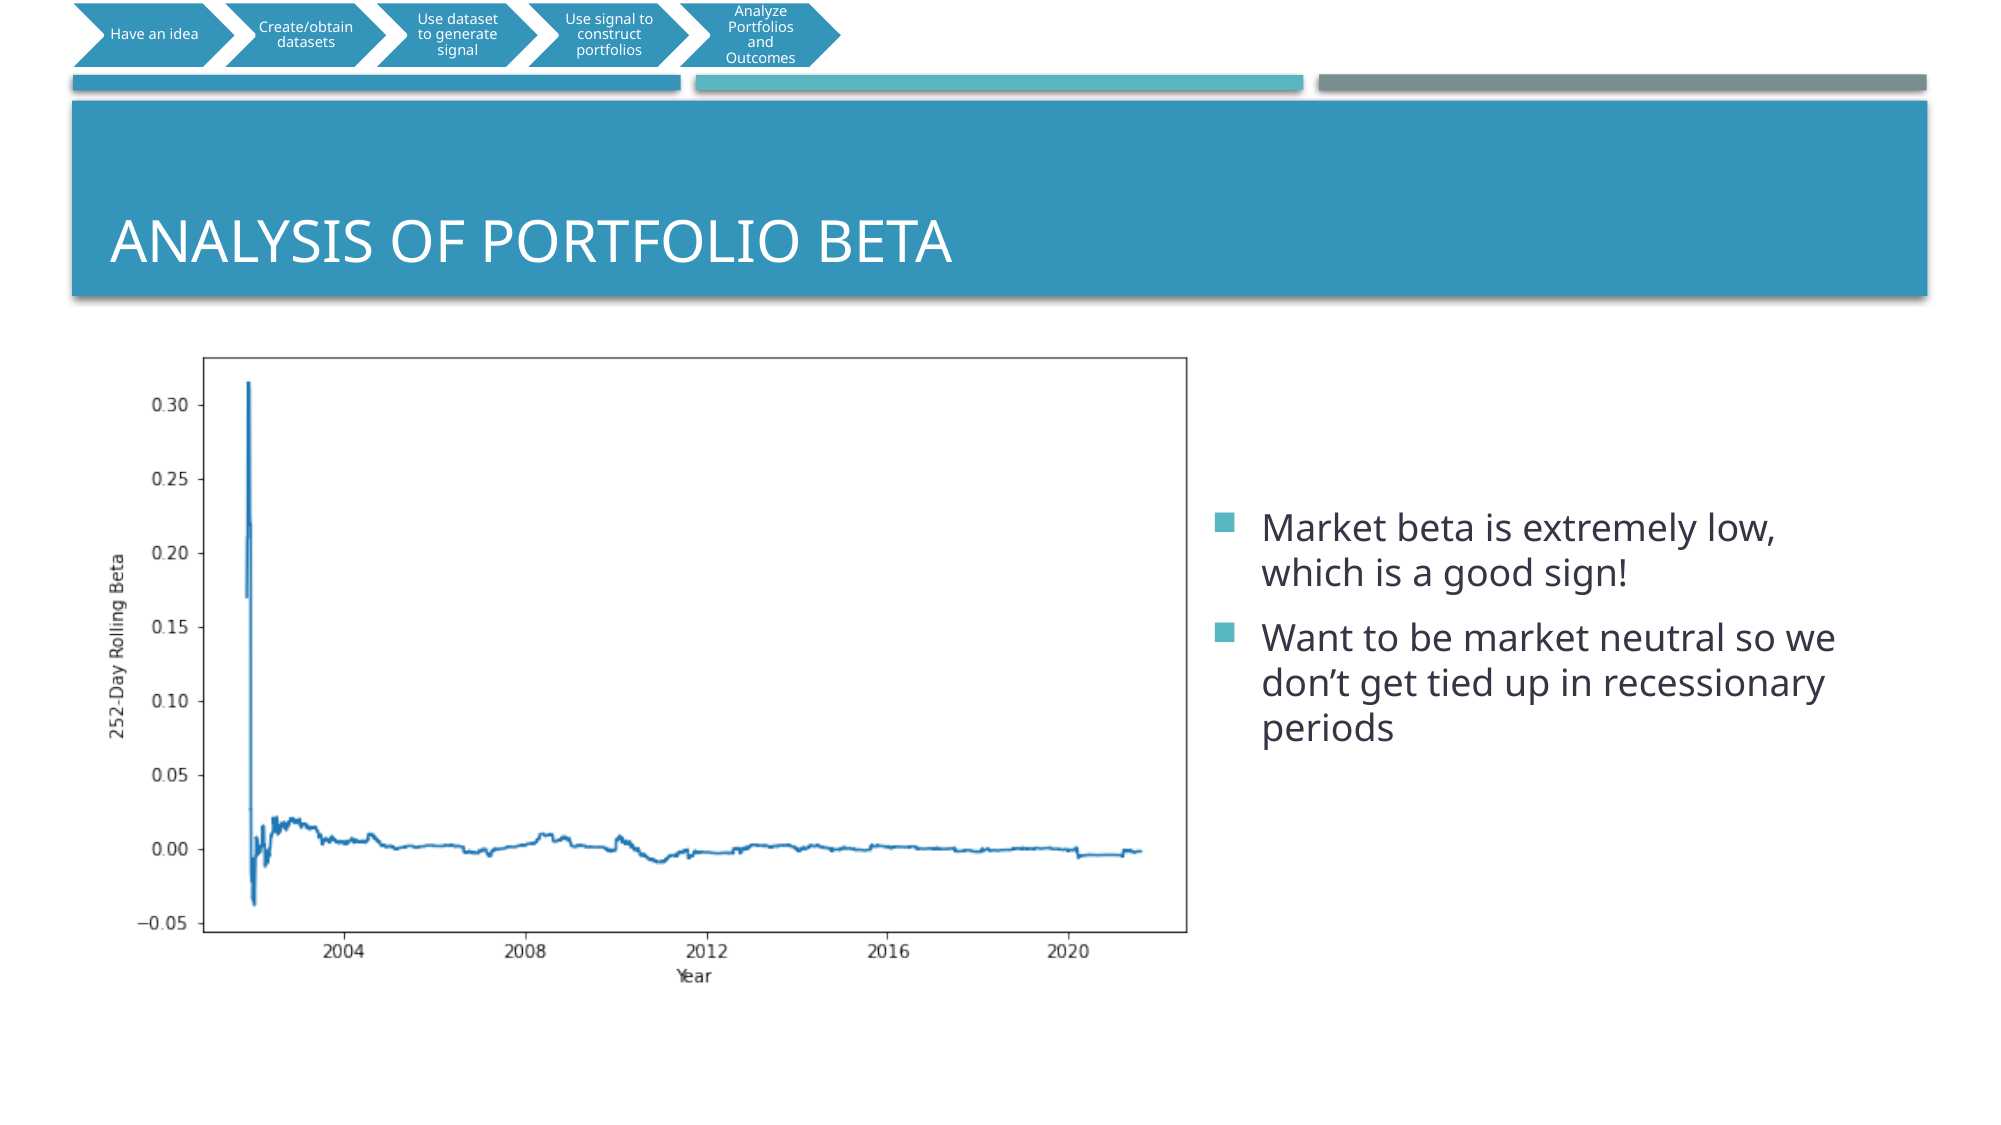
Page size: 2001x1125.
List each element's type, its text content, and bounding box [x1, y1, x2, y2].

picture [98, 345, 1197, 1000]
title Analysis of portfolio beta [848, 115, 1905, 282]
list Market beta is extremely low, which is a good sign! Want to be market neutral so we don’t get tied up in recessionary periods [1203, 357, 1905, 962]
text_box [68, 0, 845, 276]
